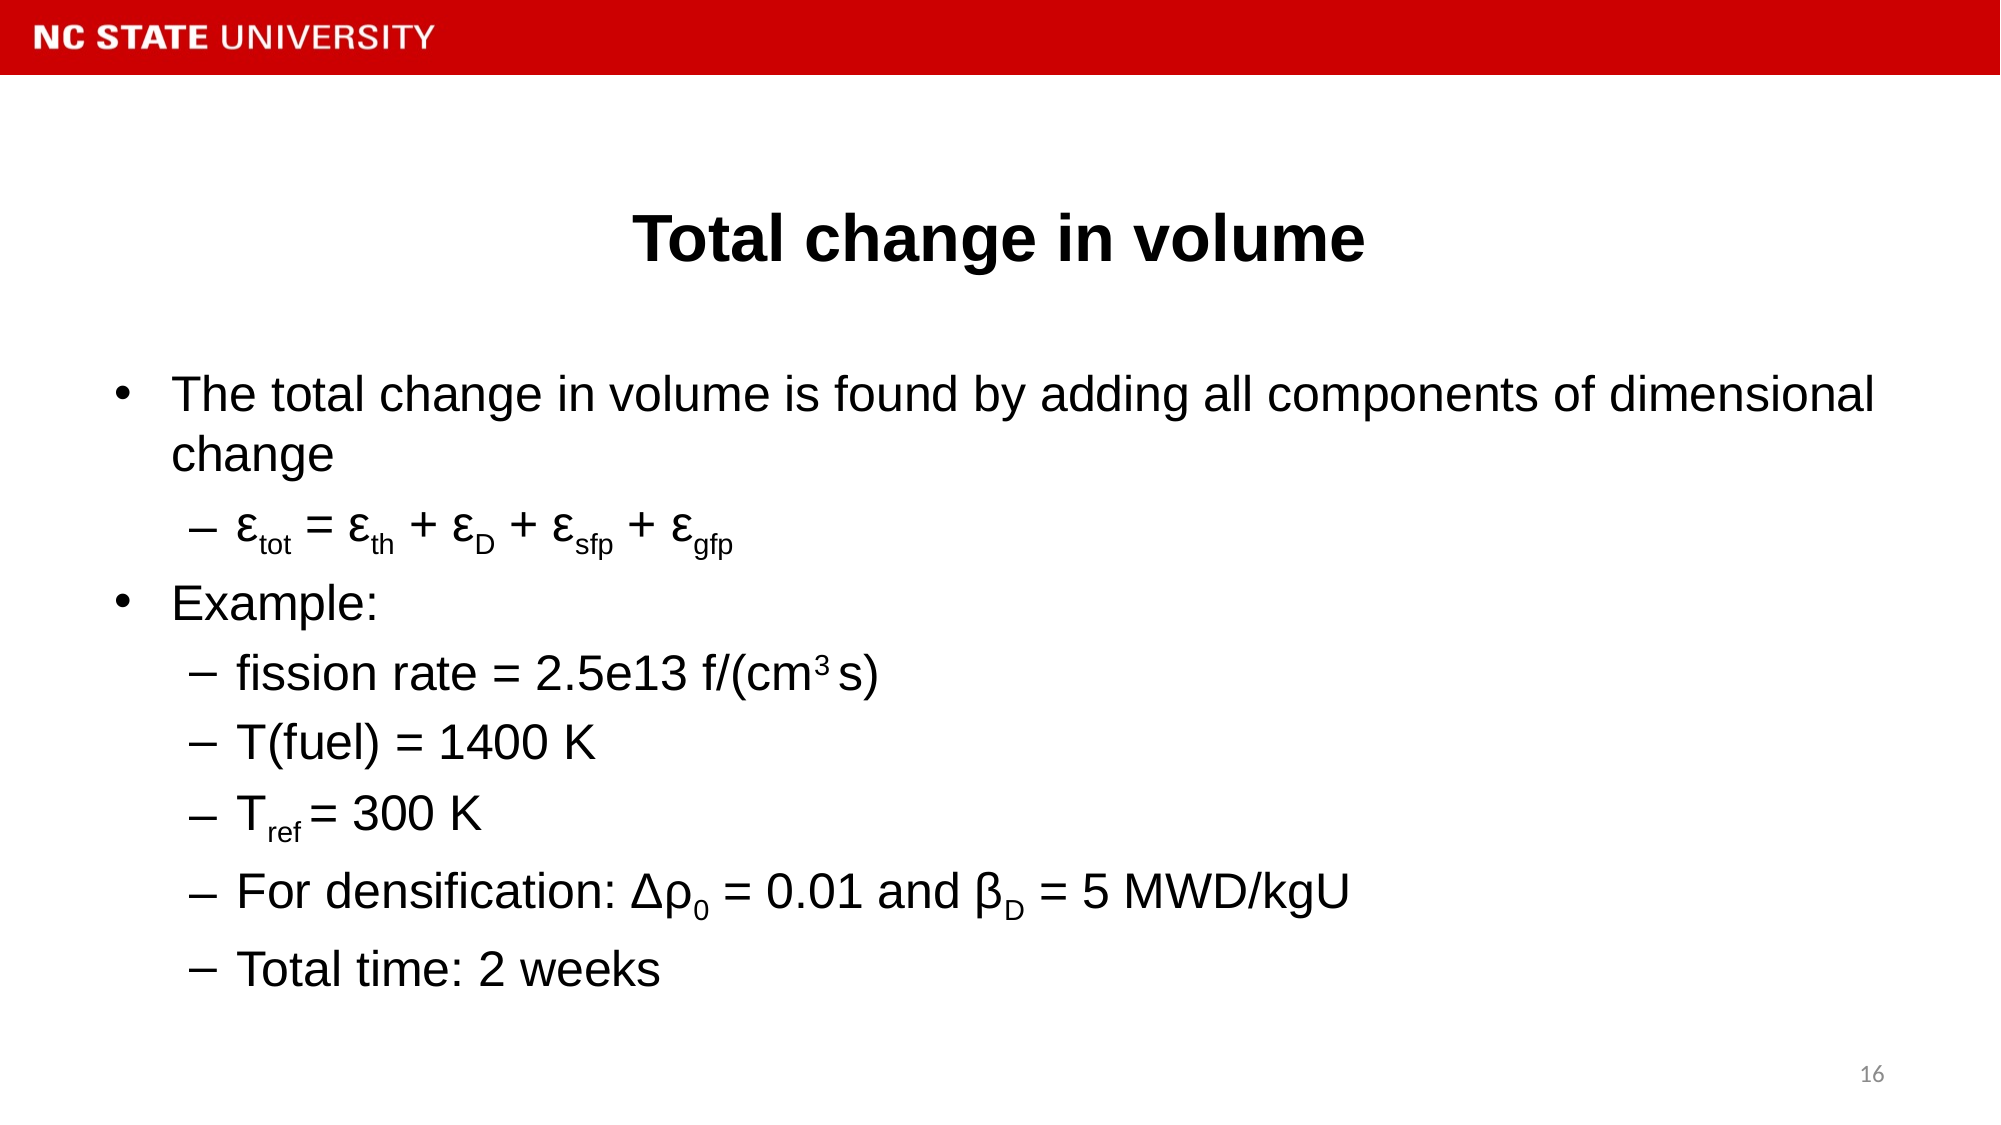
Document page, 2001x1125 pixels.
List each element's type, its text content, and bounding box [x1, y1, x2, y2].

title Total change in volume [99, 147, 1900, 323]
slide_number 16 [1433, 1042, 1900, 1103]
picture [0, 0, 2000, 75]
list The total change in volume is found by adding all components of dimensional change εtot = εth + εD + εsfp + εgfp Example: fission rate = 2.5e13 f/(cm3 s) T(fuel) = 1400 K Tref = 300 K For densification: Δρ0 = 0.01 and βD = 5 MWD/kgU Total time: 2 weeks [99, 354, 1900, 1005]
